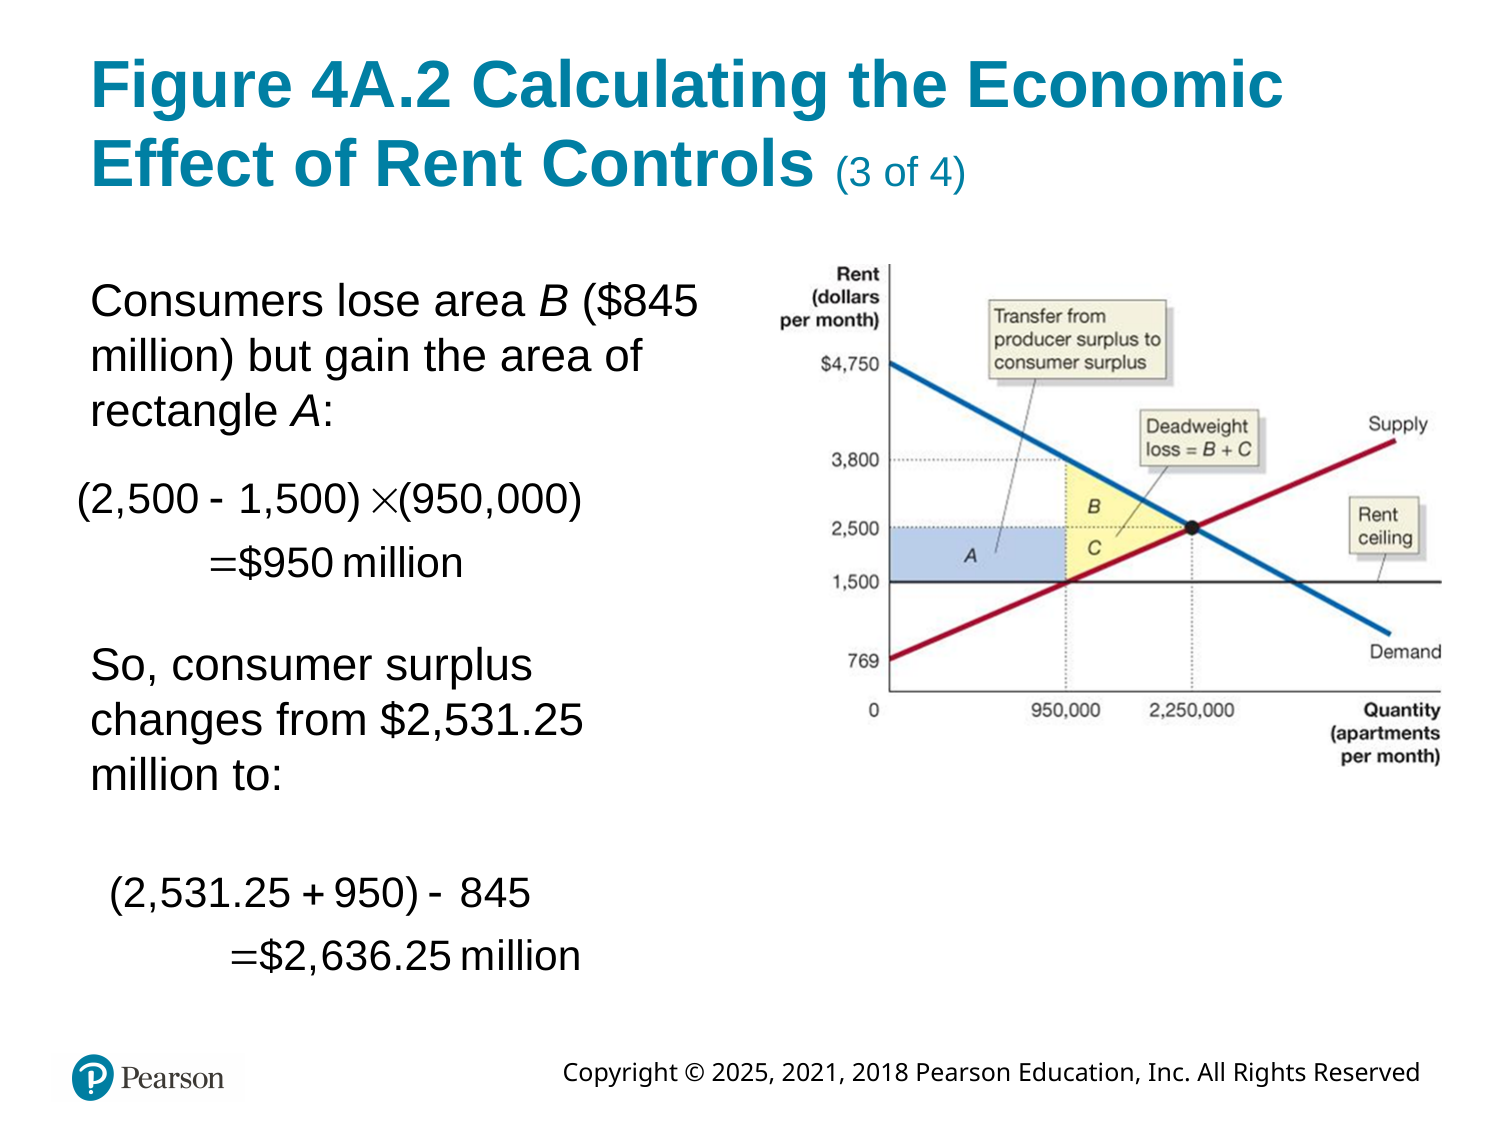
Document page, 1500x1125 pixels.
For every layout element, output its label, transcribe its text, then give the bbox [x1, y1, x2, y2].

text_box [107, 869, 584, 985]
list So, consumer surplus changes from $2,531.25 million to: [75, 619, 634, 809]
title Figure 4A.2 Calculating the Economic Effect of Rent Controls (3 of 4) [75, 35, 1425, 216]
list Consumers lose area B ($845 million) but gain the area of rectangle A: [75, 255, 730, 448]
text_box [75, 476, 587, 592]
picture [51, 1053, 245, 1102]
picture [779, 264, 1442, 767]
